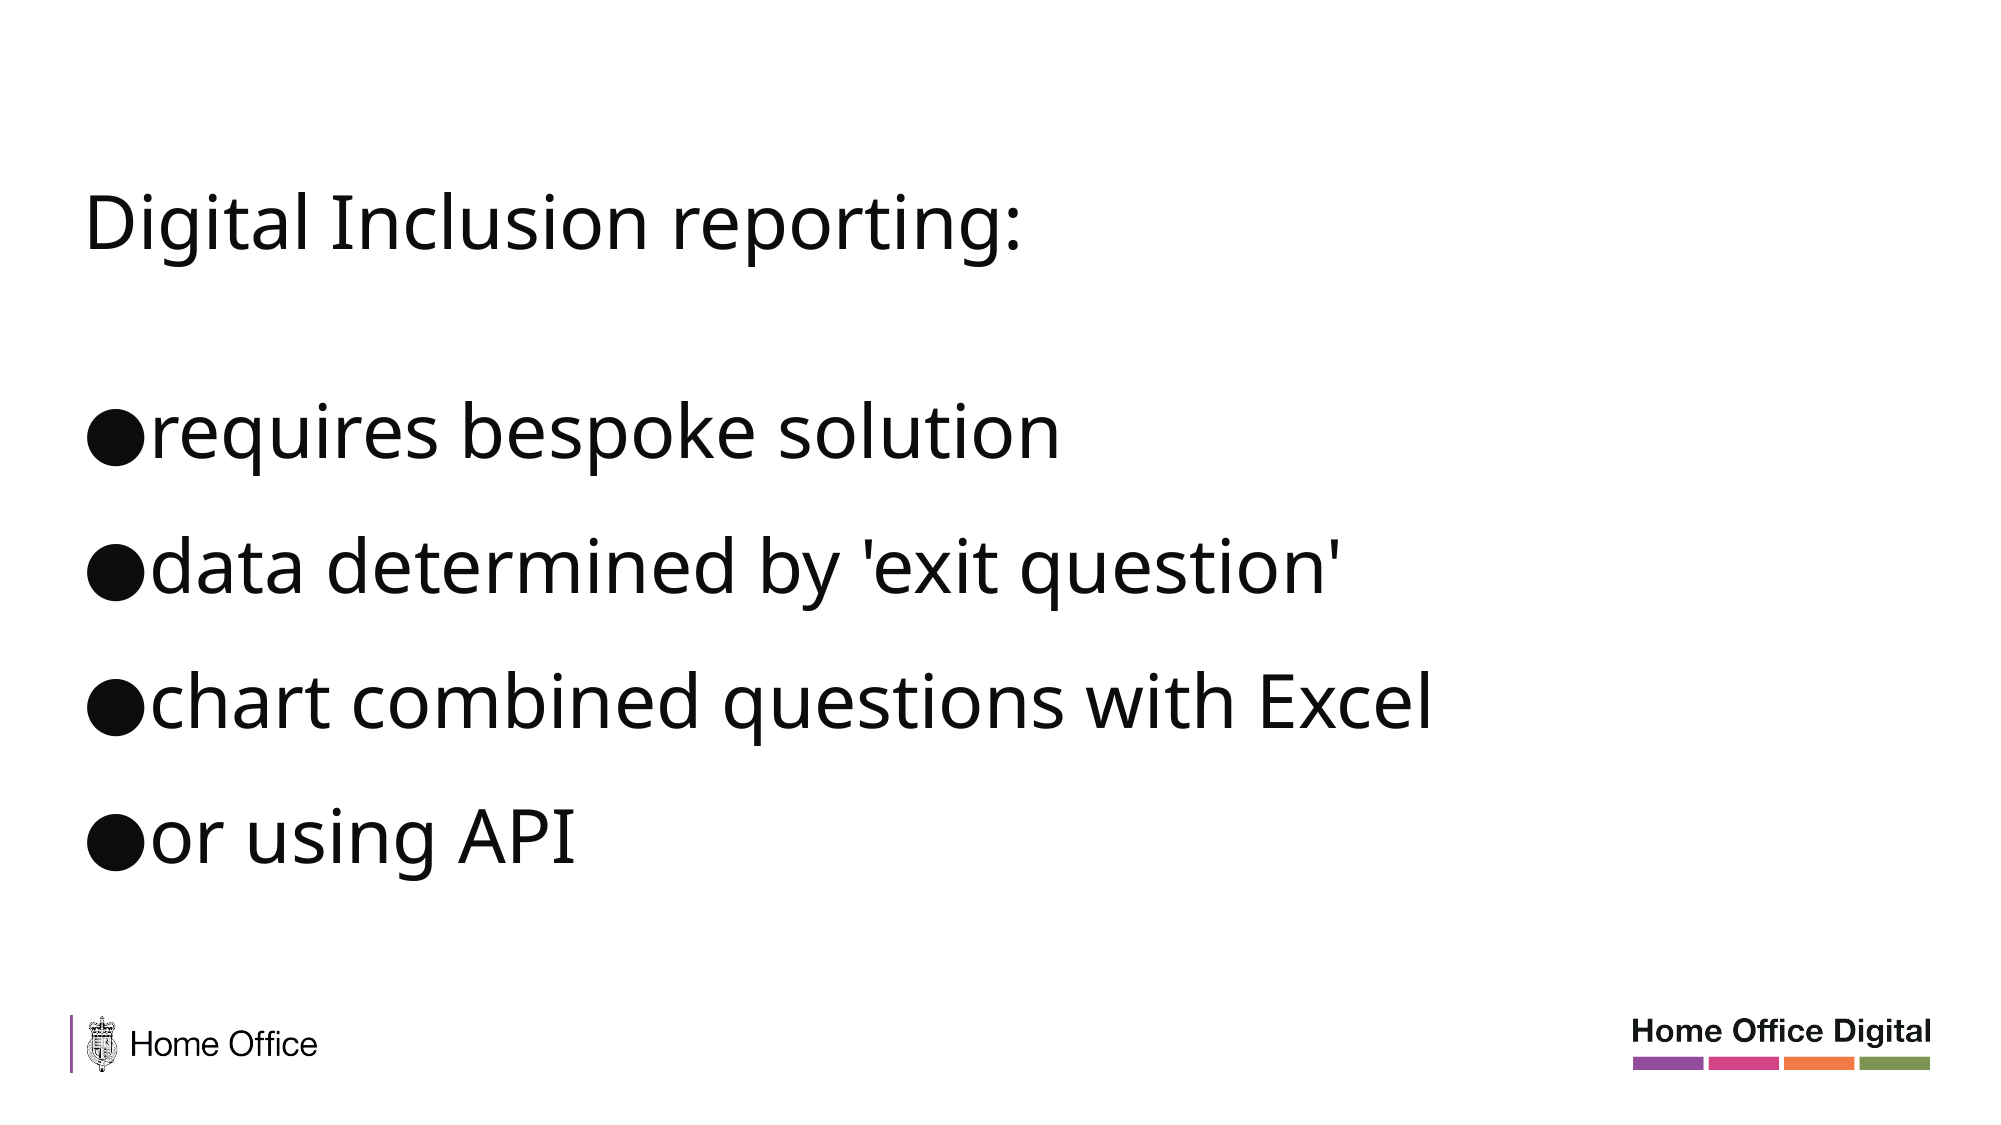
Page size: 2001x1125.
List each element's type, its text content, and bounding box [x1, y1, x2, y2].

text_box requires bespoke solution data determined by 'exit question' chart combined questions with Excel or using API [72, 315, 1871, 902]
picture [1631, 1015, 1932, 1073]
picture [70, 1015, 317, 1073]
text_box Digital Inclusion reporting: [72, 134, 1871, 315]
